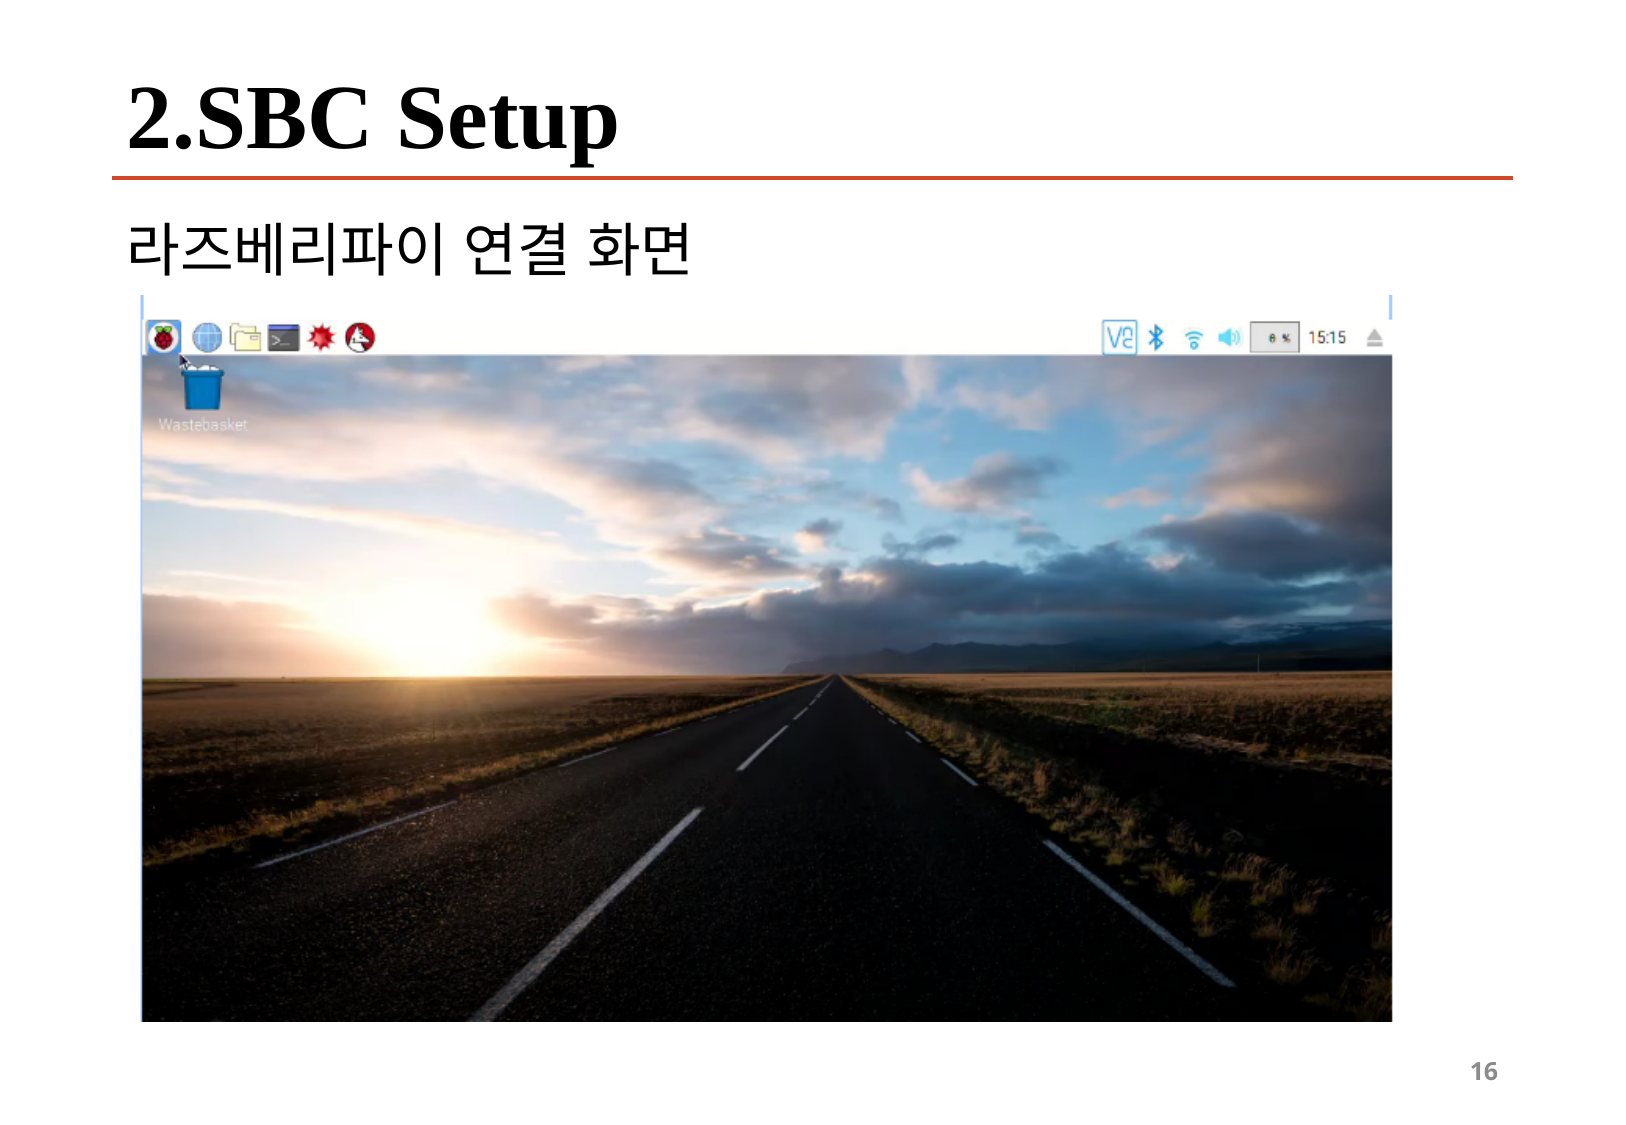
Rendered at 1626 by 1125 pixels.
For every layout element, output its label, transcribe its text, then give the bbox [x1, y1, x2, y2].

title 2.SBC Setup [111, 59, 1514, 179]
list 라즈베리파이 연결 화면 [111, 205, 1514, 1014]
picture [133, 295, 1394, 1022]
slide_number 16 [1433, 1042, 1514, 1103]
